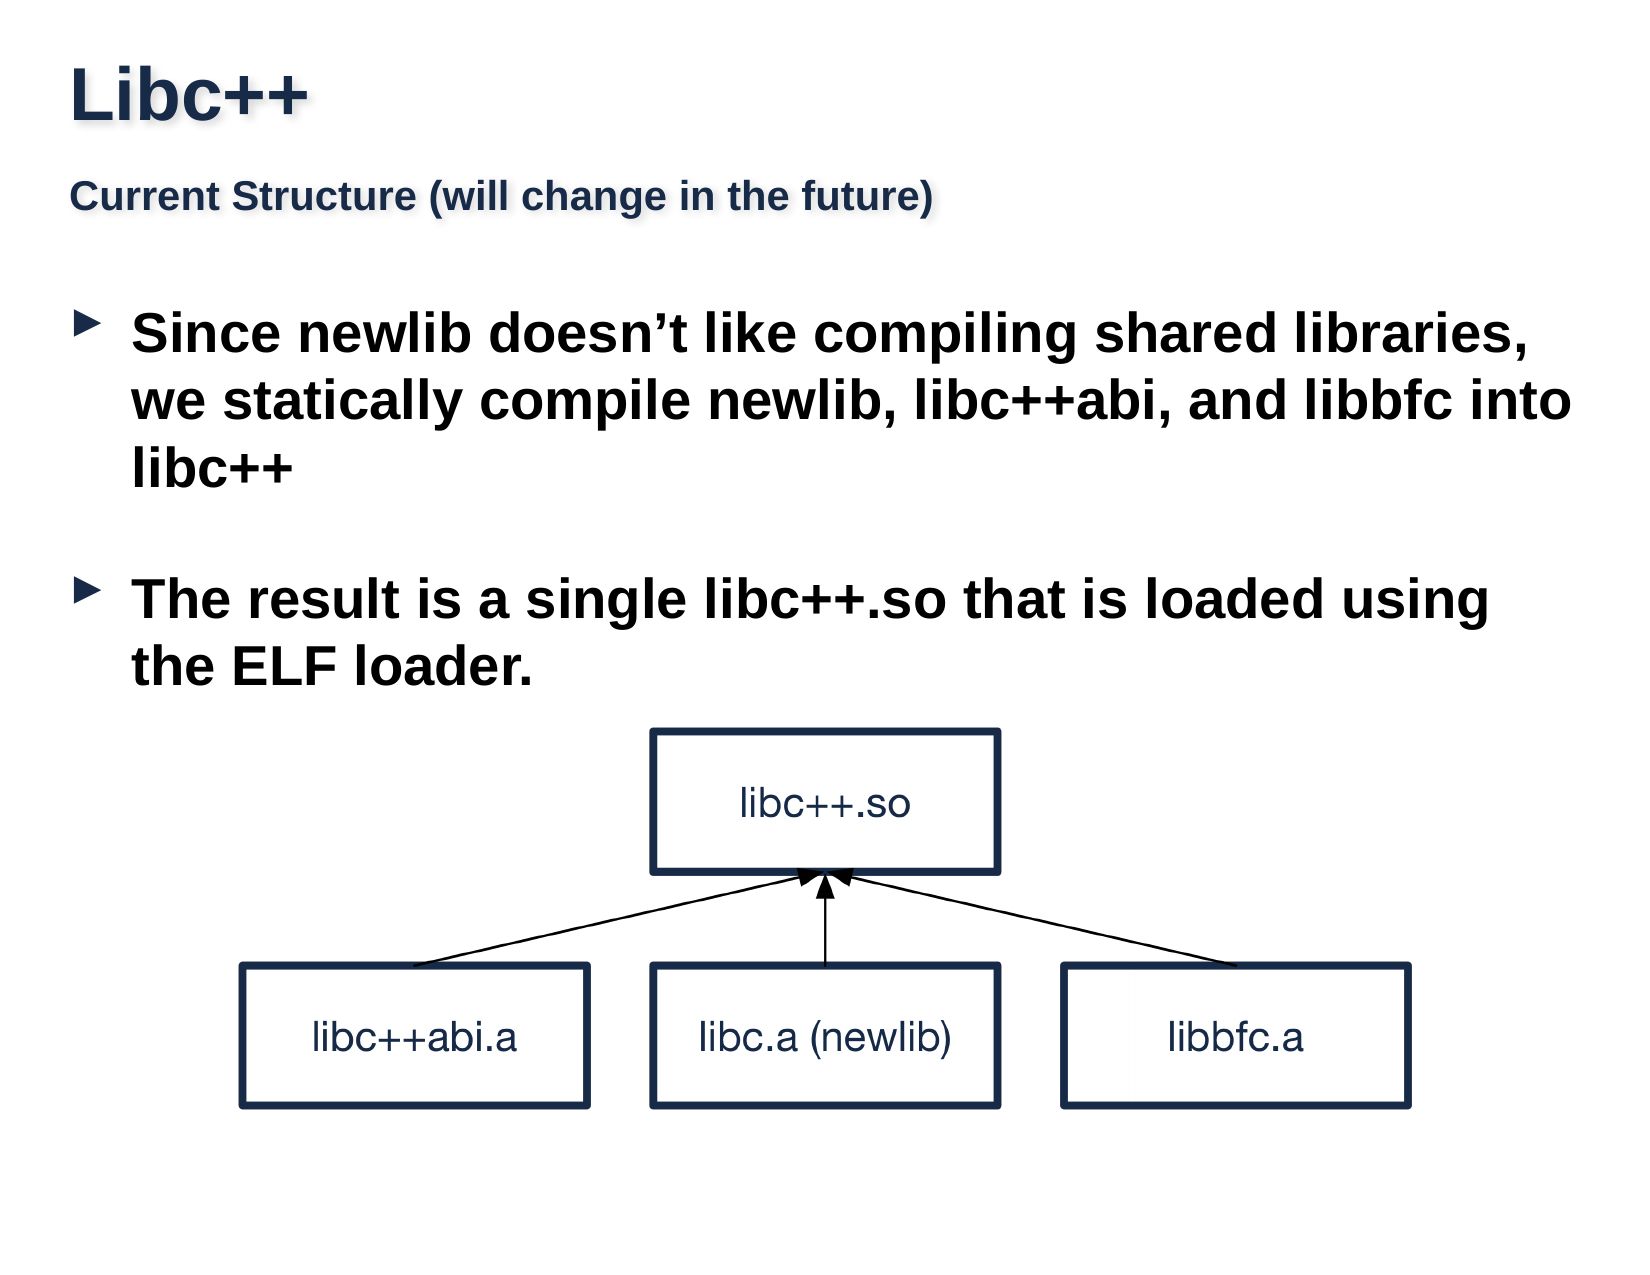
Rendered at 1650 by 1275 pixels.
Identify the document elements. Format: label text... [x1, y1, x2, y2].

list Since newlib doesn’t like compiling shared libraries, we statically compile newlib, libc++abi, and libbfc into libc++ The result is a single libc++.so that is loaded using the ELF loader. [52, 287, 1598, 1175]
list Libc++ [52, 34, 1188, 137]
list Current Structure (will change in the future) [52, 137, 1188, 251]
picture [210, 699, 1440, 1138]
